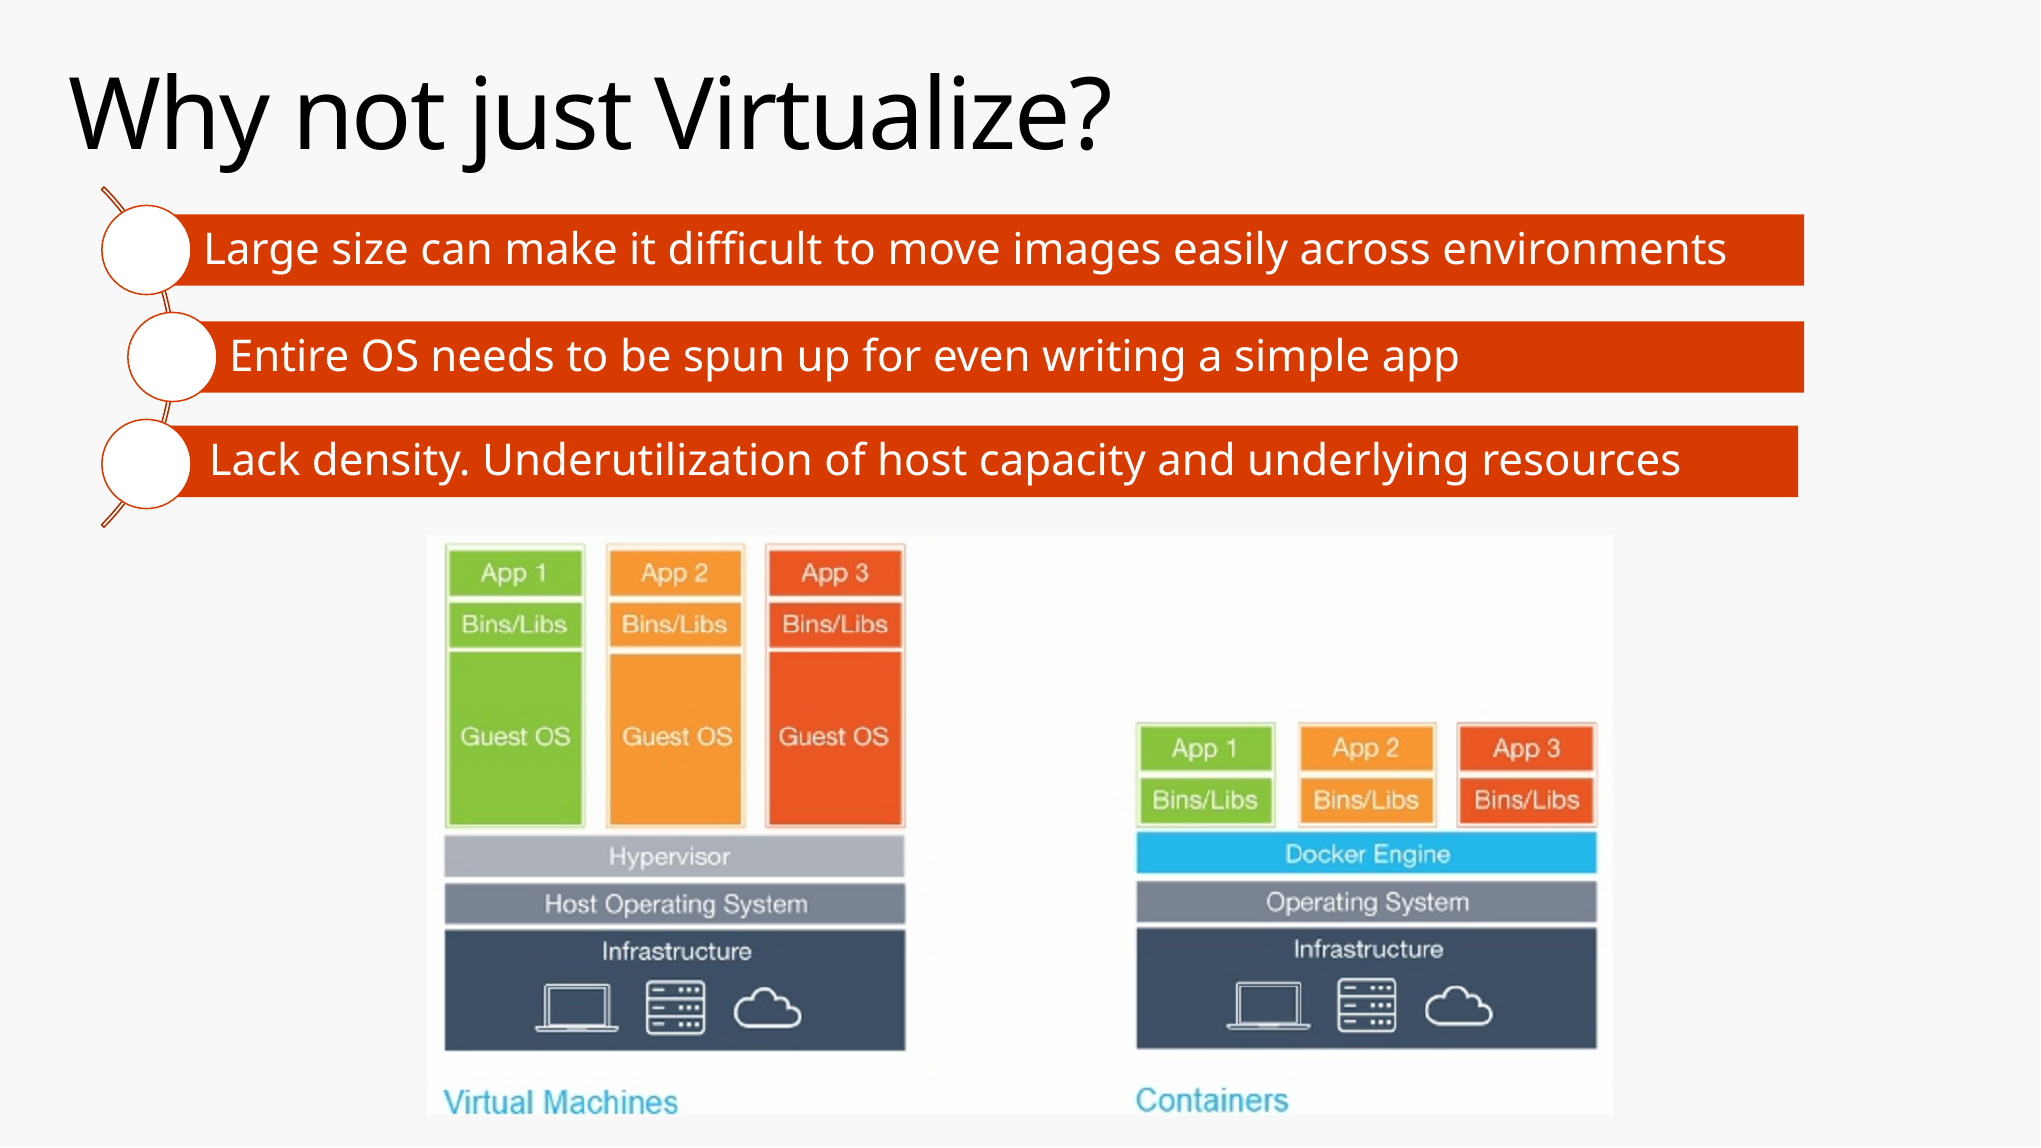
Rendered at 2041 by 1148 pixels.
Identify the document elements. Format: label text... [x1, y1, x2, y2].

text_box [95, 178, 1809, 536]
title Why not just Virtualize? [45, 48, 1996, 199]
picture [427, 536, 1614, 1115]
